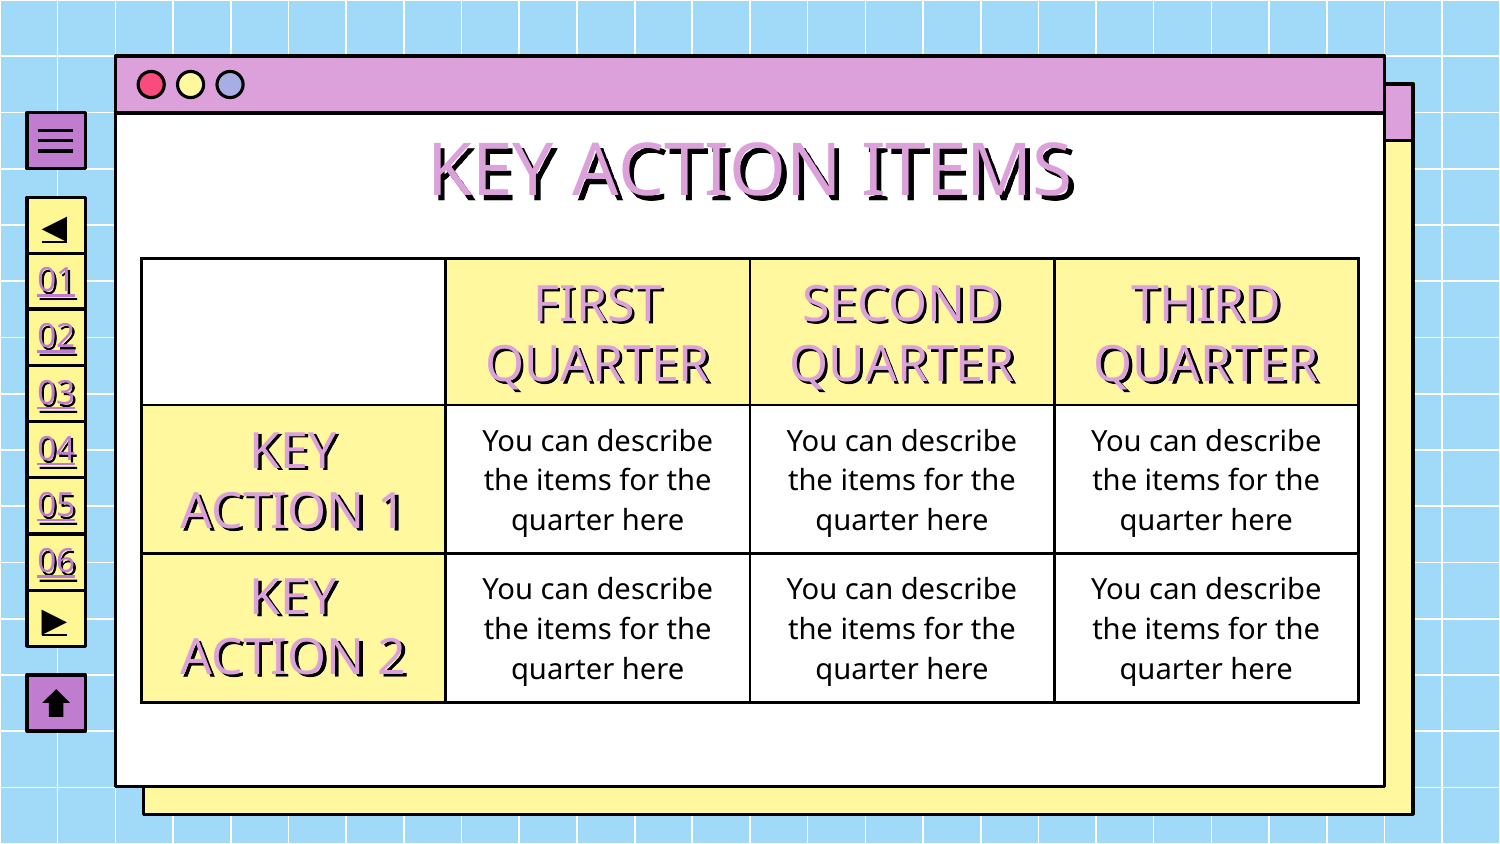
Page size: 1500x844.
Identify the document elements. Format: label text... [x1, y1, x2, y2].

table_cell You can describe the items for the quarter here [447, 406, 749, 552]
text_box SECOND QUARTER [763, 272, 1041, 391]
table_cell You can describe the items for the quarter here [1056, 555, 1357, 701]
table_header [143, 260, 444, 404]
table_cell You can describe the items for the quarter here [447, 555, 749, 701]
table_cell [143, 555, 444, 701]
table_cell You can describe the items for the quarter here [751, 406, 1053, 552]
text_box KEY ACTION 1 [154, 418, 433, 538]
text_box FIRST QUARTER [458, 272, 737, 391]
table_cell [143, 406, 444, 552]
table_header [751, 260, 1053, 404]
table_cell You can describe the items for the quarter here [1056, 406, 1357, 552]
table_header [447, 260, 749, 404]
table_header [1056, 260, 1357, 404]
table_cell You can describe the items for the quarter here [751, 555, 1053, 701]
text_box KEY ACTION 2 [154, 565, 433, 684]
title KEY ACTION ITEMS [118, 112, 1383, 225]
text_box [26, 112, 86, 732]
text_box THIRD QUARTER [1067, 272, 1345, 391]
